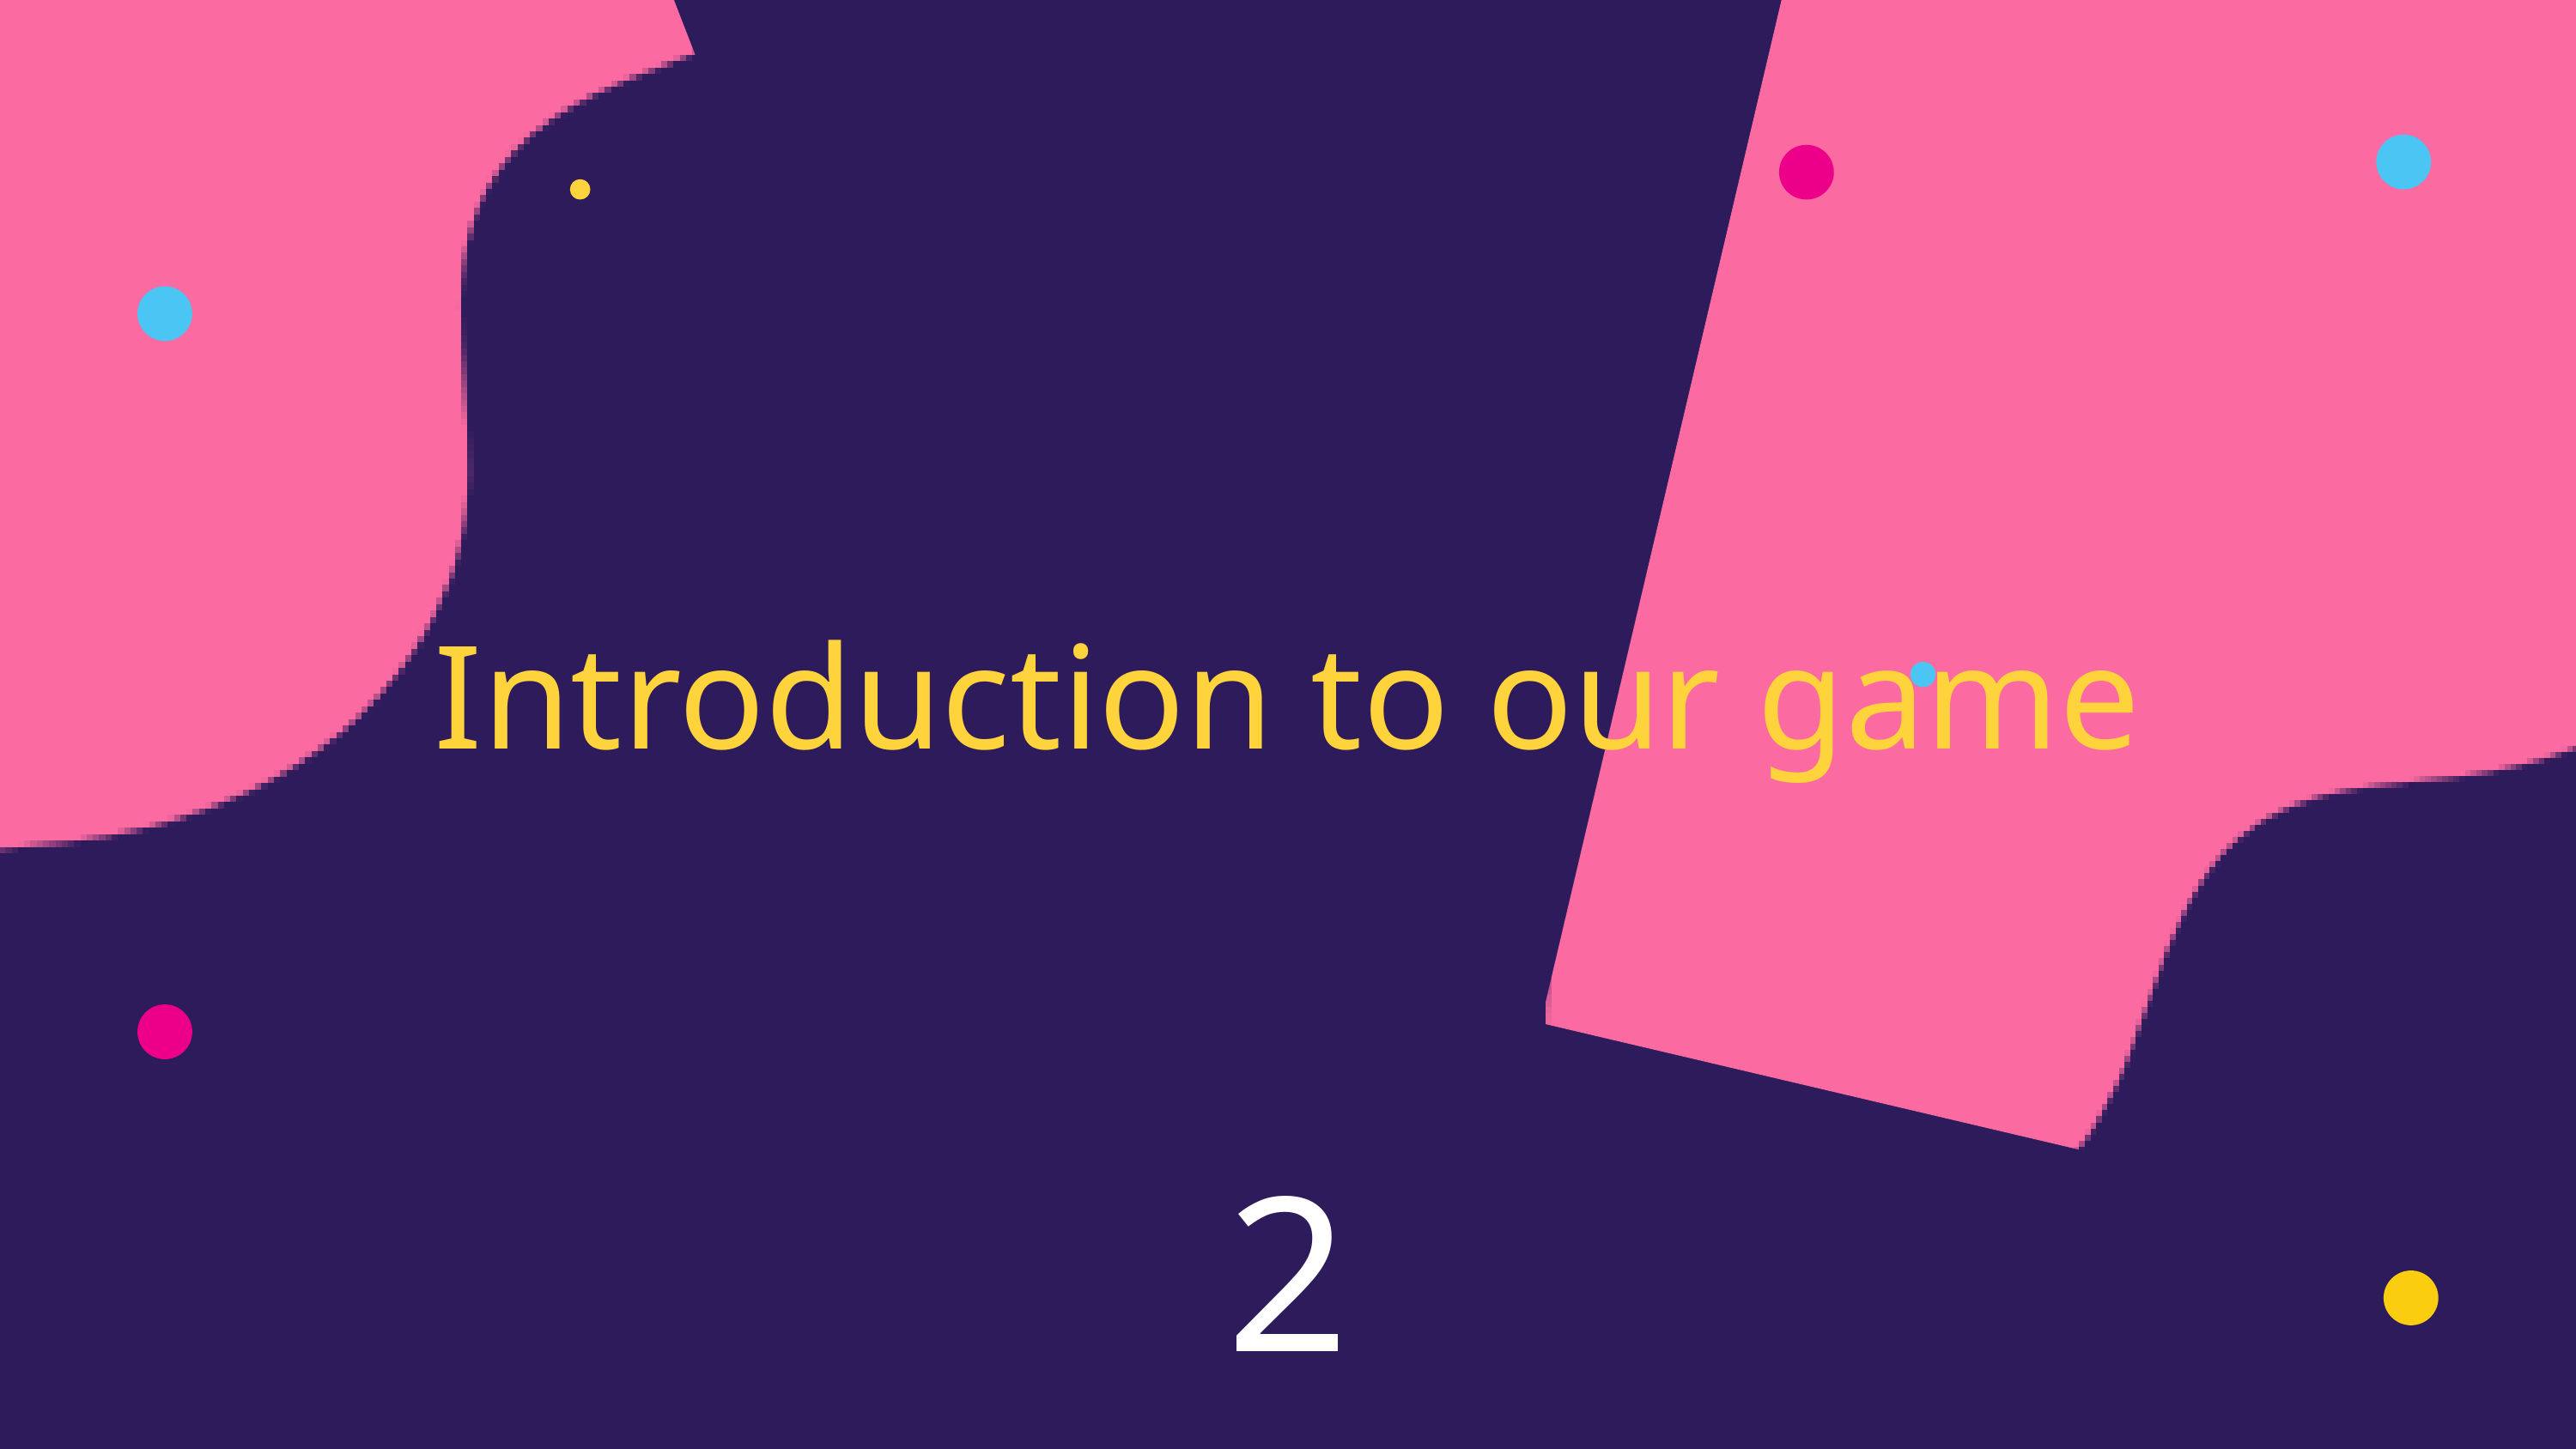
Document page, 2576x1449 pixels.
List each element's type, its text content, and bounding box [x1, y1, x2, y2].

text_box 2 [1226, 1034, 1350, 1395]
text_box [2383, 1270, 2439, 1326]
text_box Introduction to our game [191, 571, 2385, 778]
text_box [2376, 134, 2432, 190]
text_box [137, 1003, 193, 1060]
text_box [137, 286, 193, 342]
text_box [1778, 144, 1834, 200]
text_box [1910, 661, 1936, 688]
text_box [1540, 0, 2576, 1267]
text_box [569, 179, 591, 200]
text_box [0, 0, 1024, 1297]
